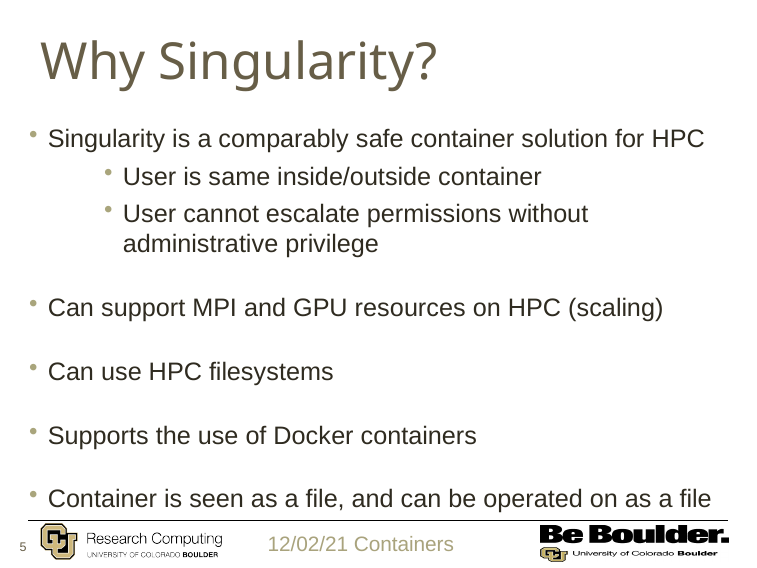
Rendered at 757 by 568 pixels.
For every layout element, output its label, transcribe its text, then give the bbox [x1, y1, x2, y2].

slide_number 5 [15, 539, 35, 562]
title Why Singularity? [40, 28, 654, 90]
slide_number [265, 530, 489, 556]
picture [40, 523, 222, 560]
picture [540, 525, 729, 562]
text_box Singularity is a comparably safe container solution for HPC User is same inside/outside container User cannot escalate permissions without administrative privilege Can support MPI and GPU resources on HPC (scaling) Can use HPC filesystems Supports the use of Docker containers Container is seen as a file, and can be operated on as a file [28, 115, 716, 513]
